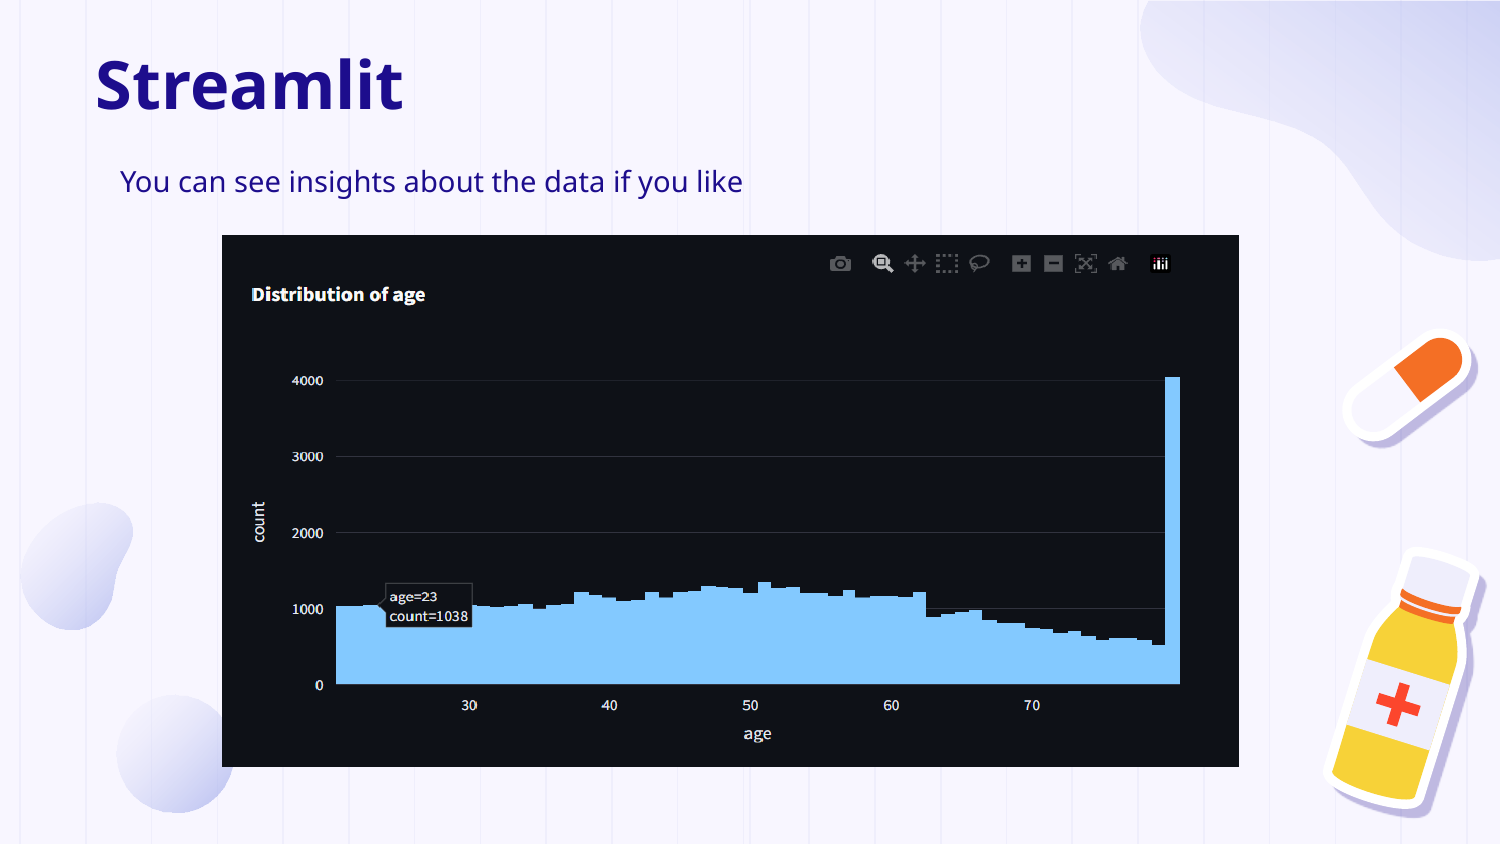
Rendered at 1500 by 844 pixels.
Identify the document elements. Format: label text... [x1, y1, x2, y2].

text_box You can see insights about the data if you like [105, 148, 1371, 229]
title Streamlit [80, 27, 1347, 107]
picture [222, 235, 1239, 767]
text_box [1363, 555, 1451, 799]
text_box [1341, 319, 1473, 451]
